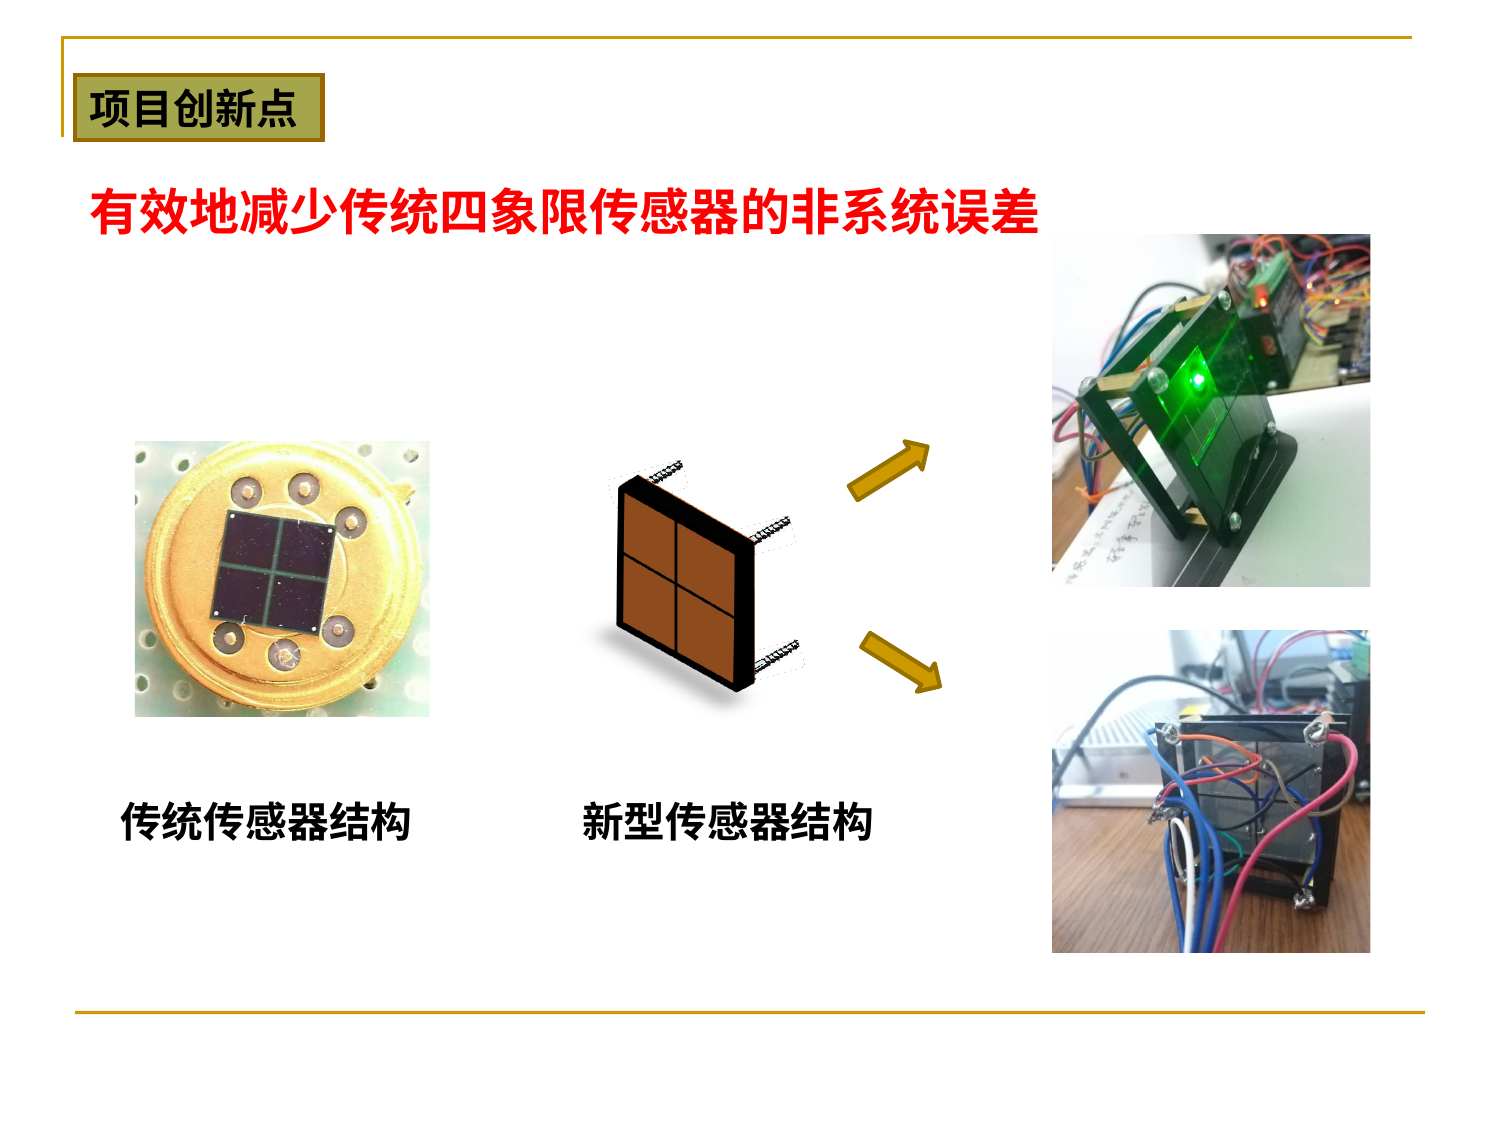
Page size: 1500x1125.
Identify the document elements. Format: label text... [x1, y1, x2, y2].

picture [1051, 630, 1371, 954]
picture [1051, 234, 1371, 587]
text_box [74, 172, 1086, 855]
text_box 项目创新点 [74, 75, 323, 140]
